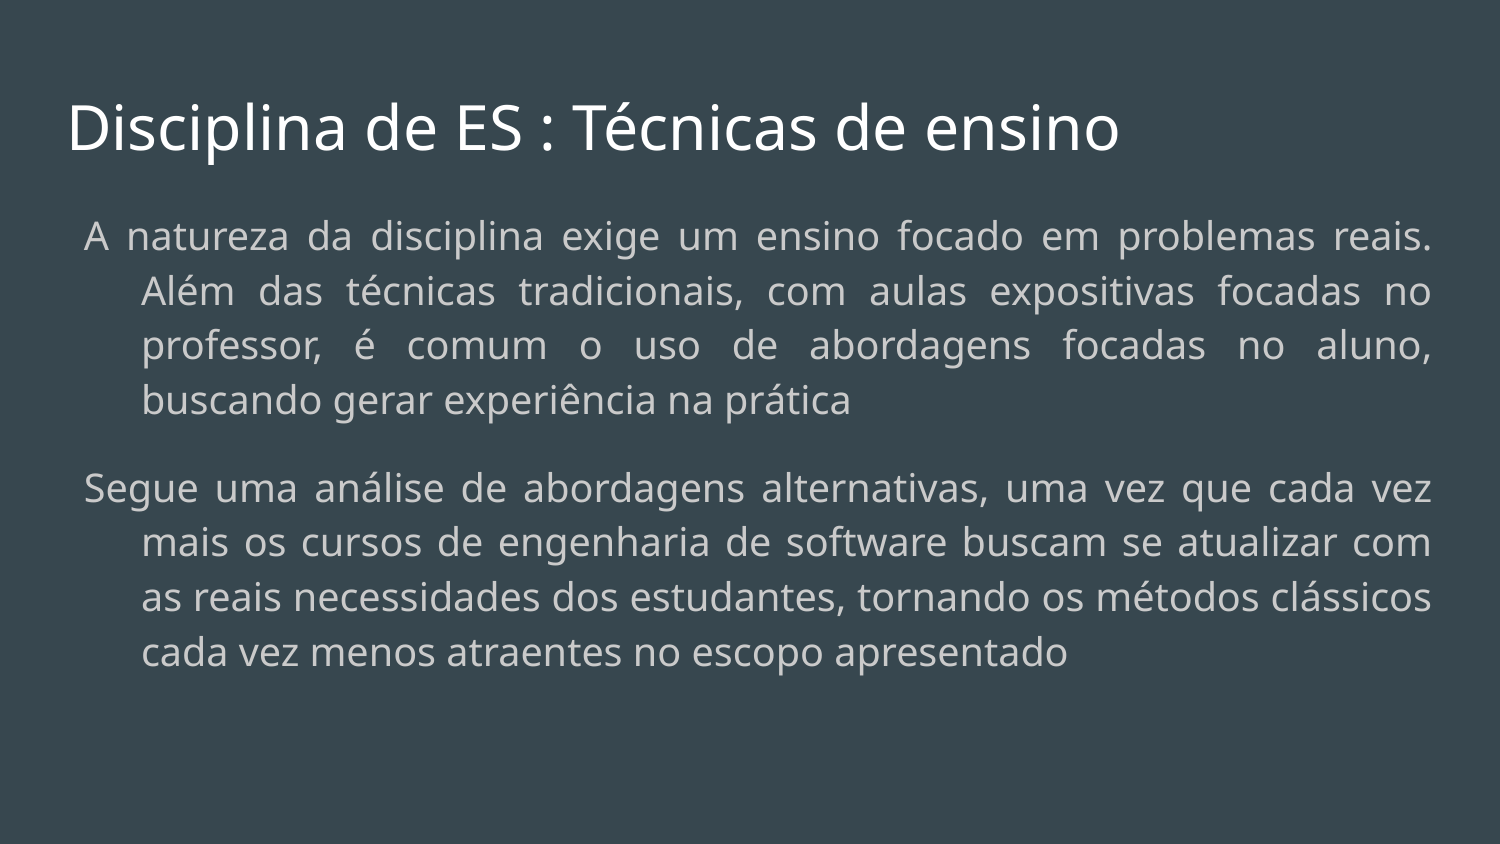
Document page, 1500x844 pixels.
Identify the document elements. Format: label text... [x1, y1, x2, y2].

list A natureza da disciplina exige um ensino focado em problemas reais. Além das técnicas tradicionais, com aulas expositivas focadas no professor, é comum o uso de abordagens focadas no aluno, buscando gerar experiência na prática Segue uma análise de abordagens alternativas, uma vez que cada vez mais os cursos de engenharia de software buscam se atualizar com as reais necessidades dos estudantes, tornando os métodos clássicos cada vez menos atraentes no escopo apresentado [51, 189, 1449, 750]
title Disciplina de ES : Técnicas de ensino [51, 72, 1449, 167]
